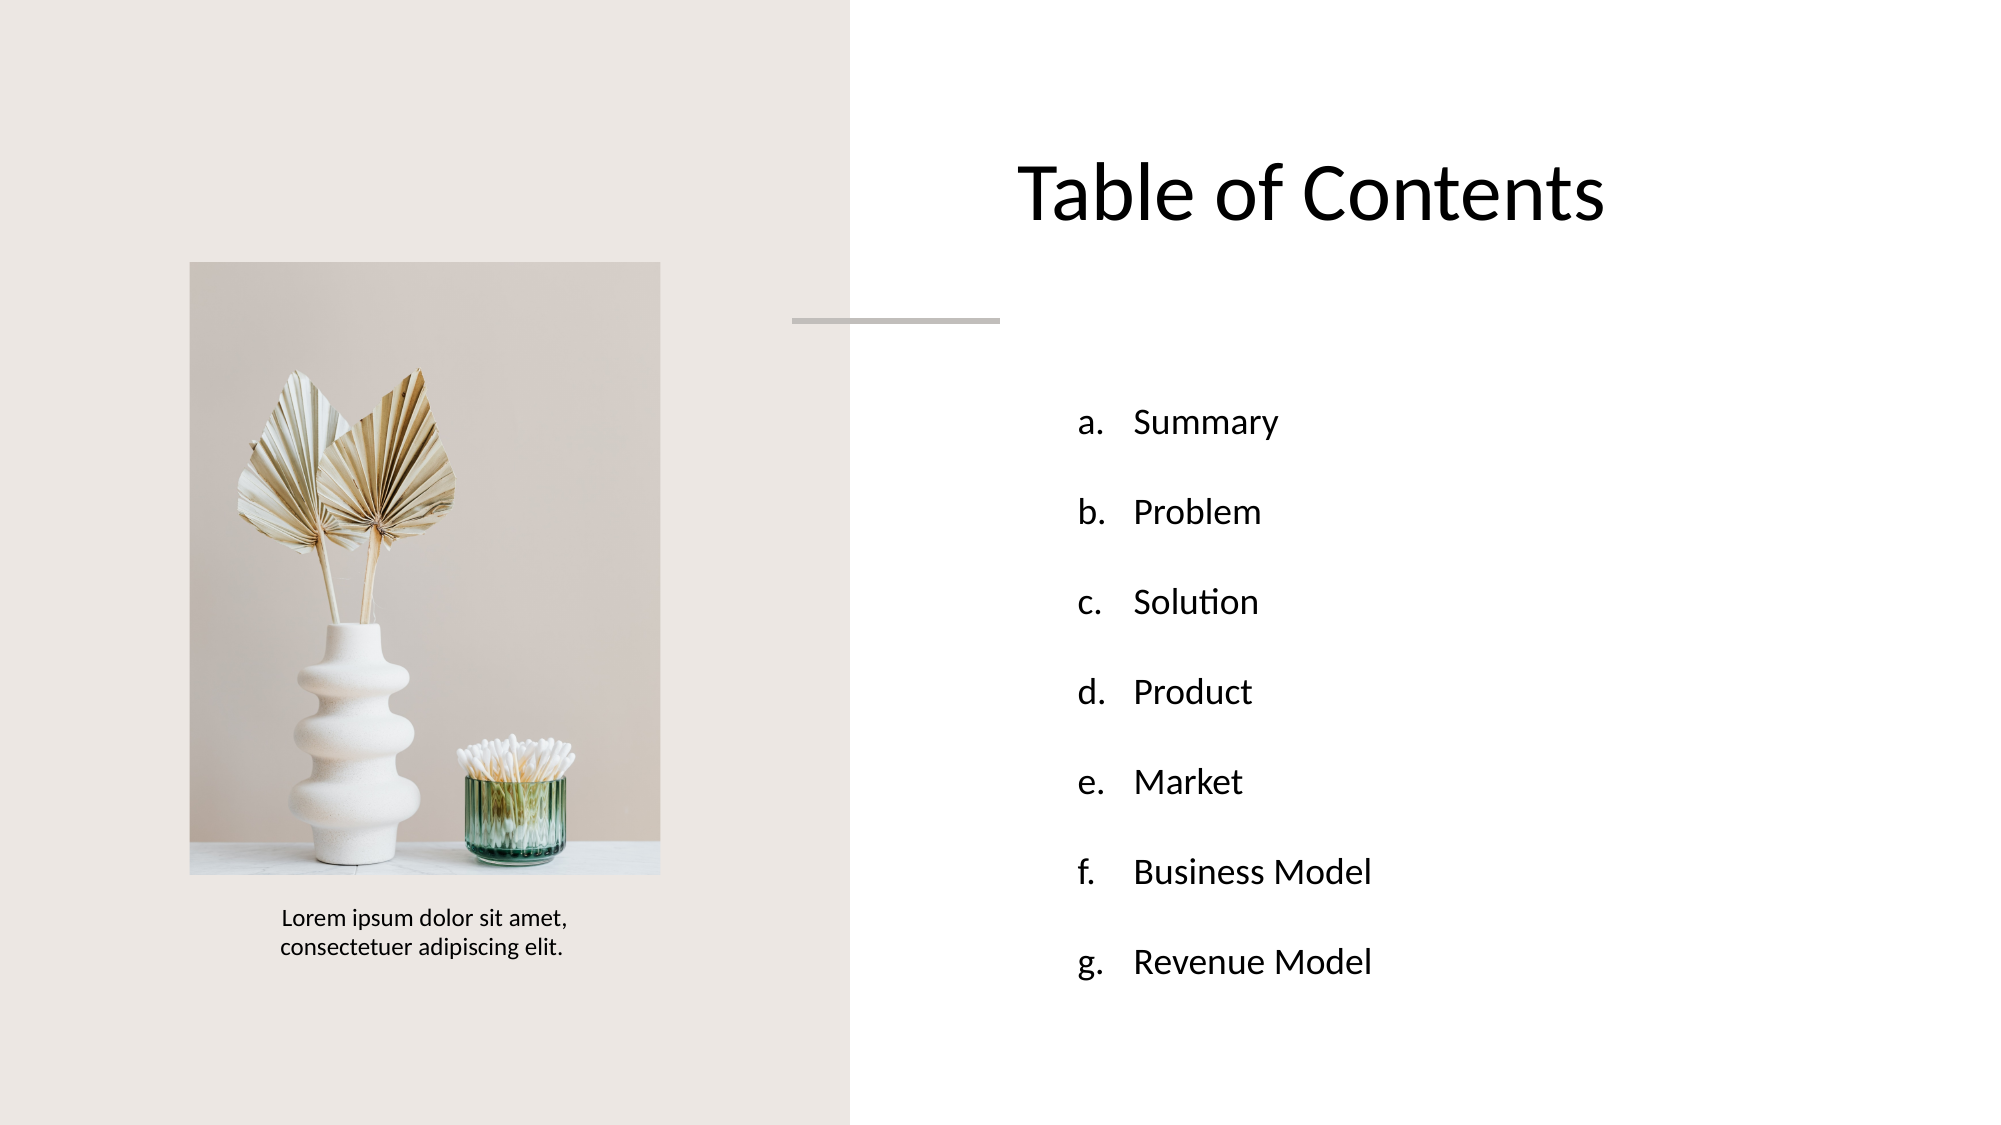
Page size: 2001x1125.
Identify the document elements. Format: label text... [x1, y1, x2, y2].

text_box Lorem ipsum dolor sit amet, consectetuer adipiscing elit. [216, 893, 634, 969]
text_box Table of Contents [1002, 129, 1622, 245]
text_box Summary Problem Solution Product Market Business Model Revenue Model [1062, 344, 1568, 989]
picture [189, 262, 661, 875]
